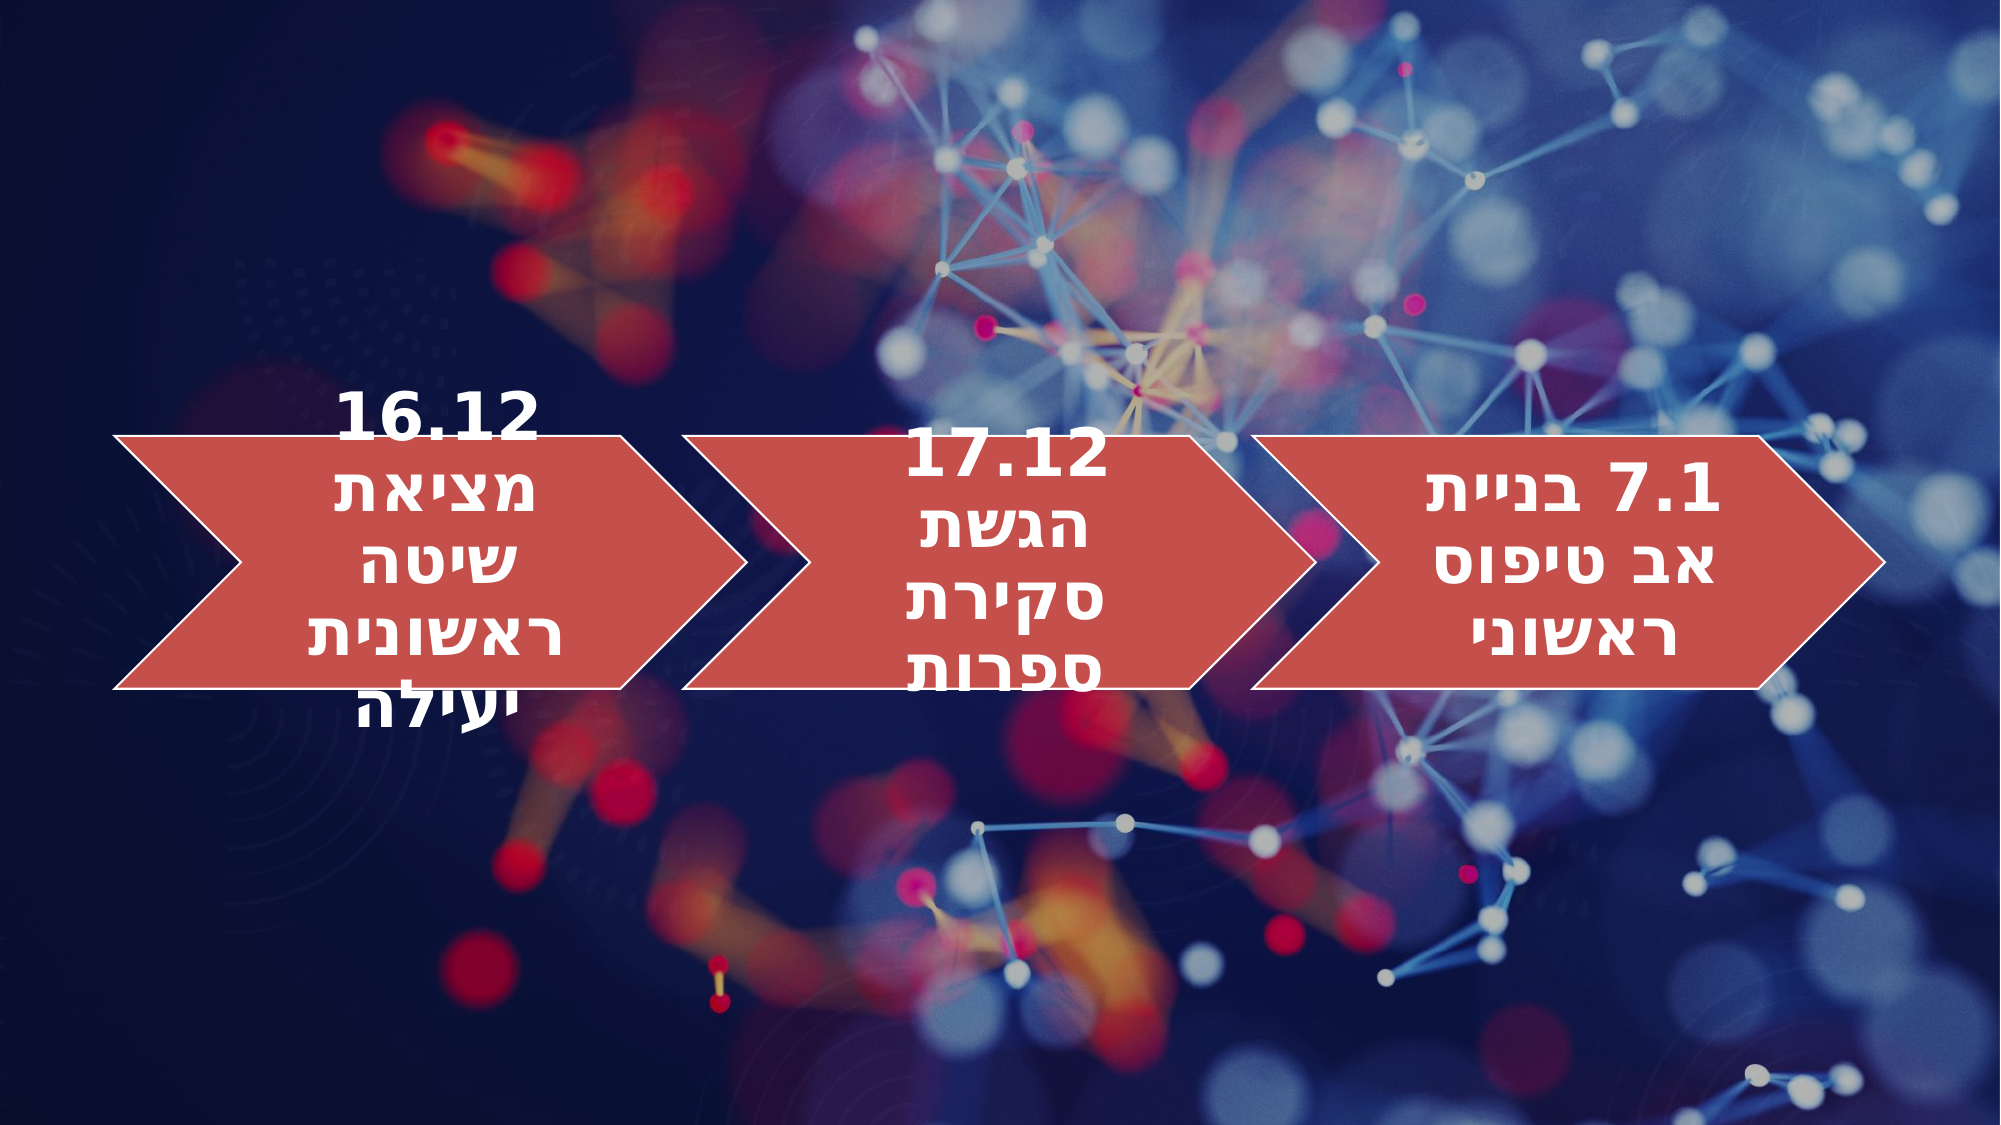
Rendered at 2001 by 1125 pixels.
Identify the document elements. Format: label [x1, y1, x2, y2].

text_box [114, 228, 1886, 897]
picture [0, 0, 2000, 1125]
